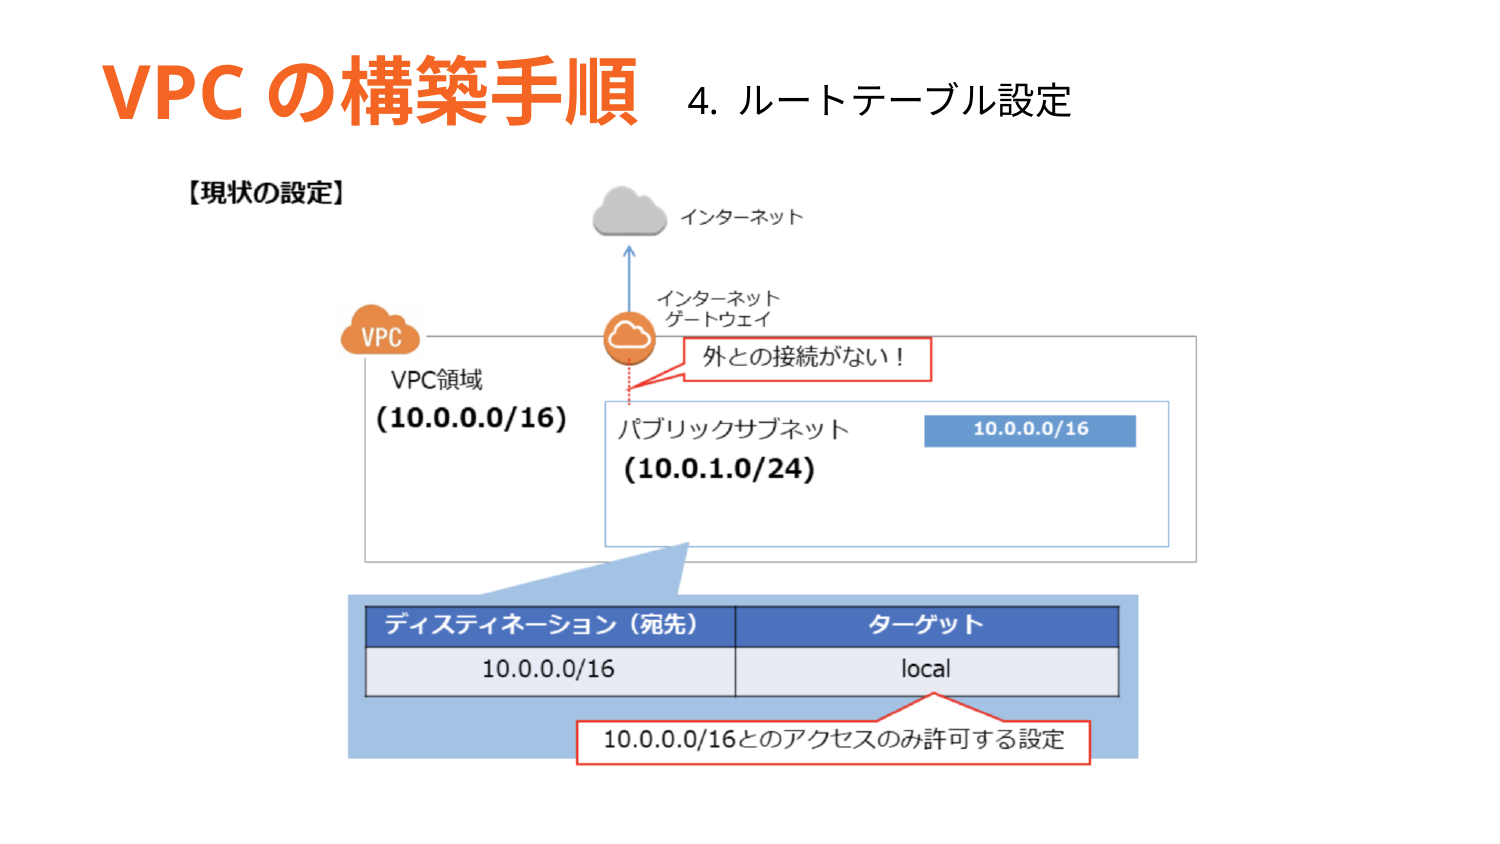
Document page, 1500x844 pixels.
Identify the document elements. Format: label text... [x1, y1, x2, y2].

title VPCの構築手順 [87, 29, 1077, 156]
picture [177, 154, 1238, 794]
title 4. ルートテーブル設定 [672, 55, 1175, 123]
